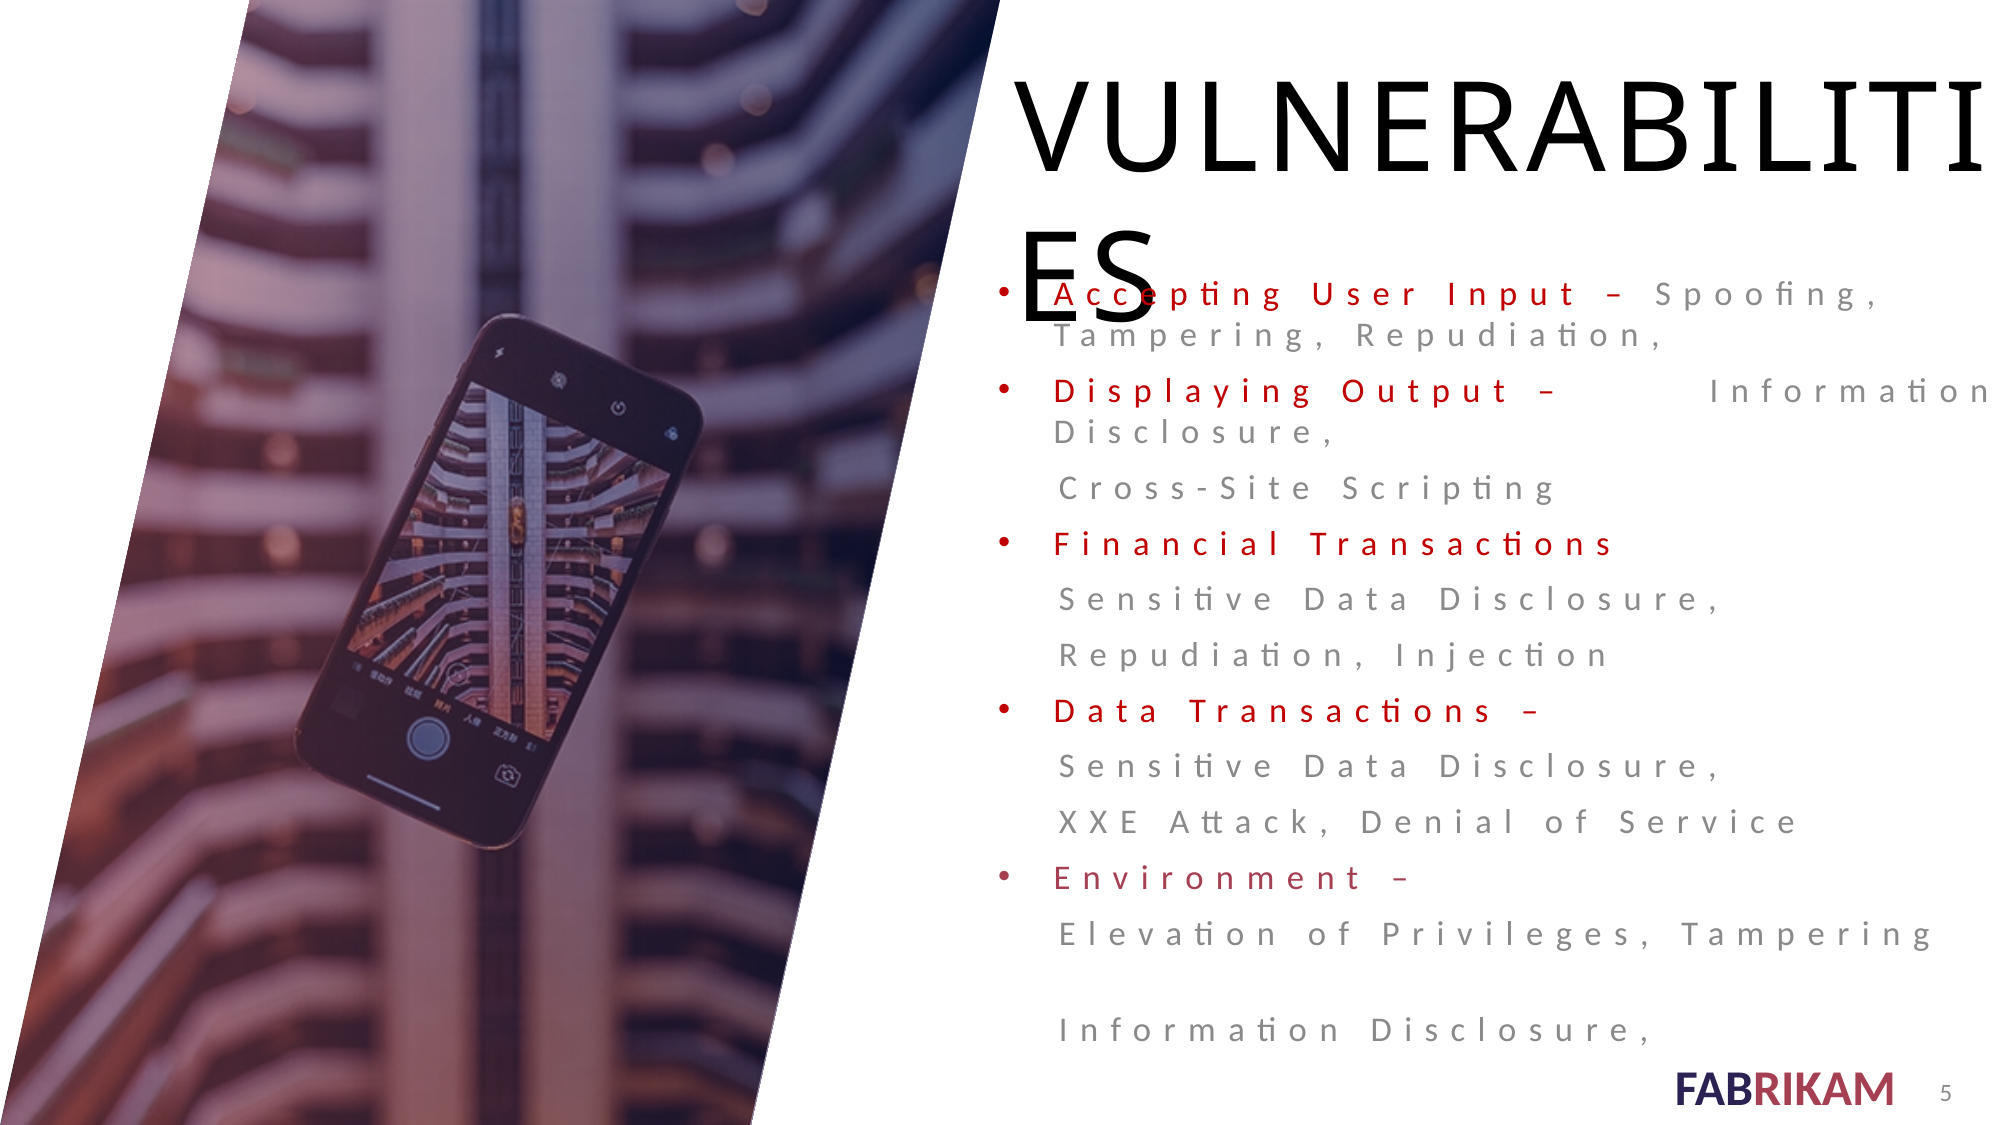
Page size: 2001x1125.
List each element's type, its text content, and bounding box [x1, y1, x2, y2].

picture [0, 0, 1000, 1125]
list Accepting User Input – Spoofing, Tampering, Repudiation, Displaying Output – Information Disclosure, Cross-Site Scripting Financial Transactions Sensitive Data Disclosure, Repudiation, Injection Data Transactions – Sensitive Data Disclosure, XXE Attack, Denial of Service Environment – Elevation of Privileges, Tampering Information Disclosure, [1000, 203, 2000, 1061]
title Vulnerabilities [1000, 0, 2000, 203]
slide_number 5 [1894, 1061, 1968, 1121]
